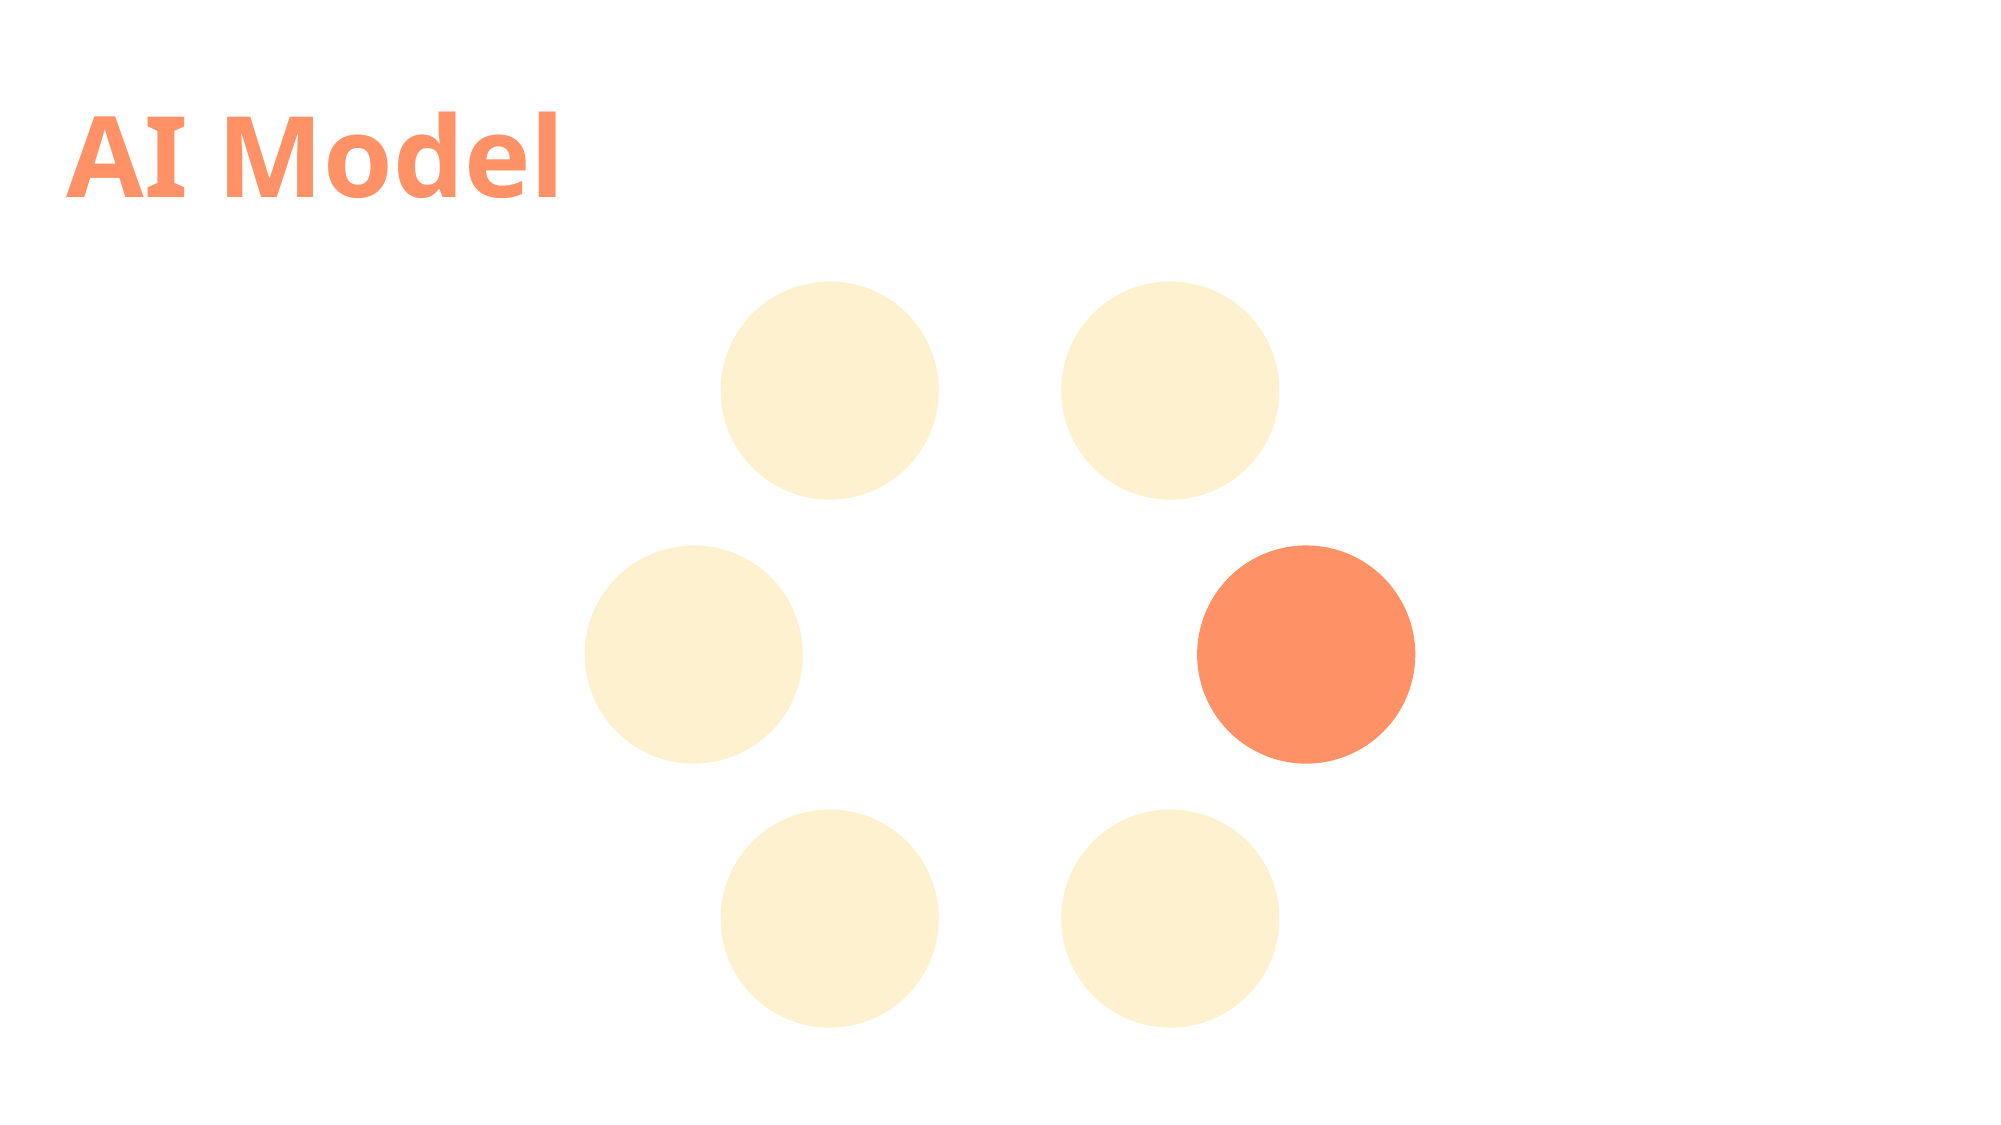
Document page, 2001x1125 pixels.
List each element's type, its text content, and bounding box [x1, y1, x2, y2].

text_box [1196, 544, 1417, 765]
text_box AI Model [52, 77, 581, 228]
text_box [719, 280, 940, 501]
text_box [719, 808, 940, 1029]
text_box [1060, 280, 1281, 501]
text_box [583, 544, 804, 765]
text_box [1060, 808, 1281, 1029]
